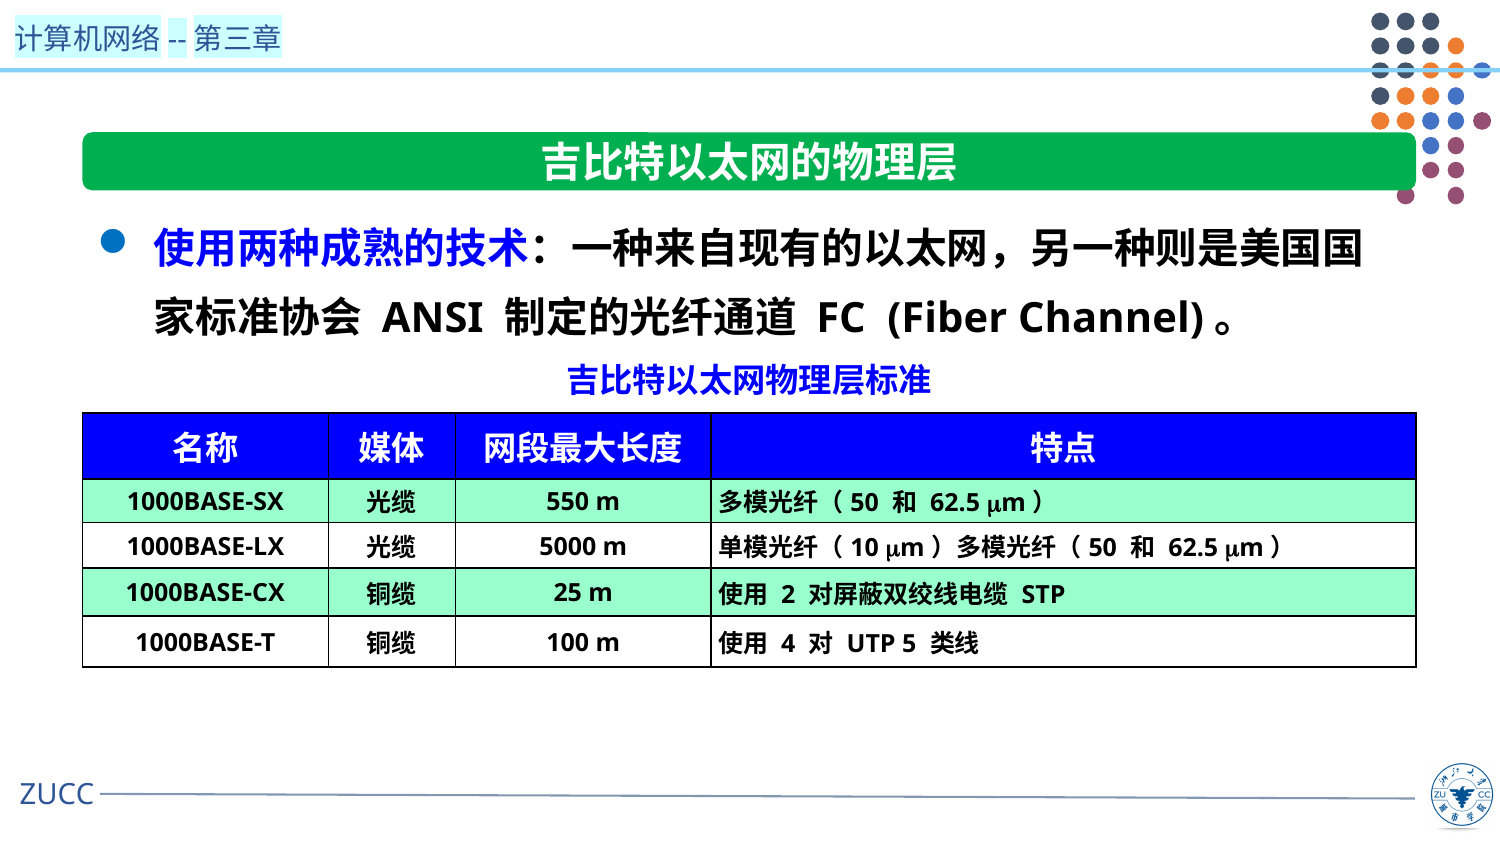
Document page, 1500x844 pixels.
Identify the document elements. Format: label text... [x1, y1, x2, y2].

table_header 网段最大长度 [456, 414, 710, 478]
text_box 使用两种成熟的技术：一种来自现有的以太网，另一种则是美国国家标准协会 ANSI 制定的光纤通道 FC (Fiber Channel)。 [82, 195, 1416, 348]
table_cell 25 m [456, 569, 710, 615]
table_cell 多模光纤（50 和 62.5 m） [712, 480, 1415, 522]
table_cell 使用 2 对屏蔽双绞线电缆 STP [712, 569, 1415, 615]
table_cell 5000 m [456, 523, 710, 567]
table_cell 550 m [456, 480, 710, 522]
table_cell 1000BASE-SX [83, 480, 328, 522]
picture [1415, 750, 1500, 837]
table_cell 使用 4 对 UTP 5 类线 [712, 617, 1415, 666]
table_cell 光缆 [329, 523, 455, 567]
table_header 名称 [83, 414, 328, 478]
table_cell 100 m [456, 617, 710, 666]
table_header 特点 [712, 414, 1415, 478]
table_cell 铜缆 [329, 617, 455, 666]
table_cell 铜缆 [329, 569, 455, 615]
text_box 吉比特以太网物理层标准 [551, 352, 947, 407]
table_header 媒体 [329, 414, 455, 478]
table_cell 1000BASE-LX [83, 523, 328, 567]
table_cell 1000BASE-CX [83, 569, 328, 615]
text_box [82, 132, 525, 191]
table_cell 单模光纤（10 m）多模光纤（50 和 62.5 m） [712, 523, 1415, 567]
table_cell 光缆 [329, 480, 455, 522]
text_box [973, 132, 1417, 191]
text_box 吉比特以太网的物理层 [525, 128, 973, 194]
table_cell 1000BASE-T [83, 617, 328, 666]
